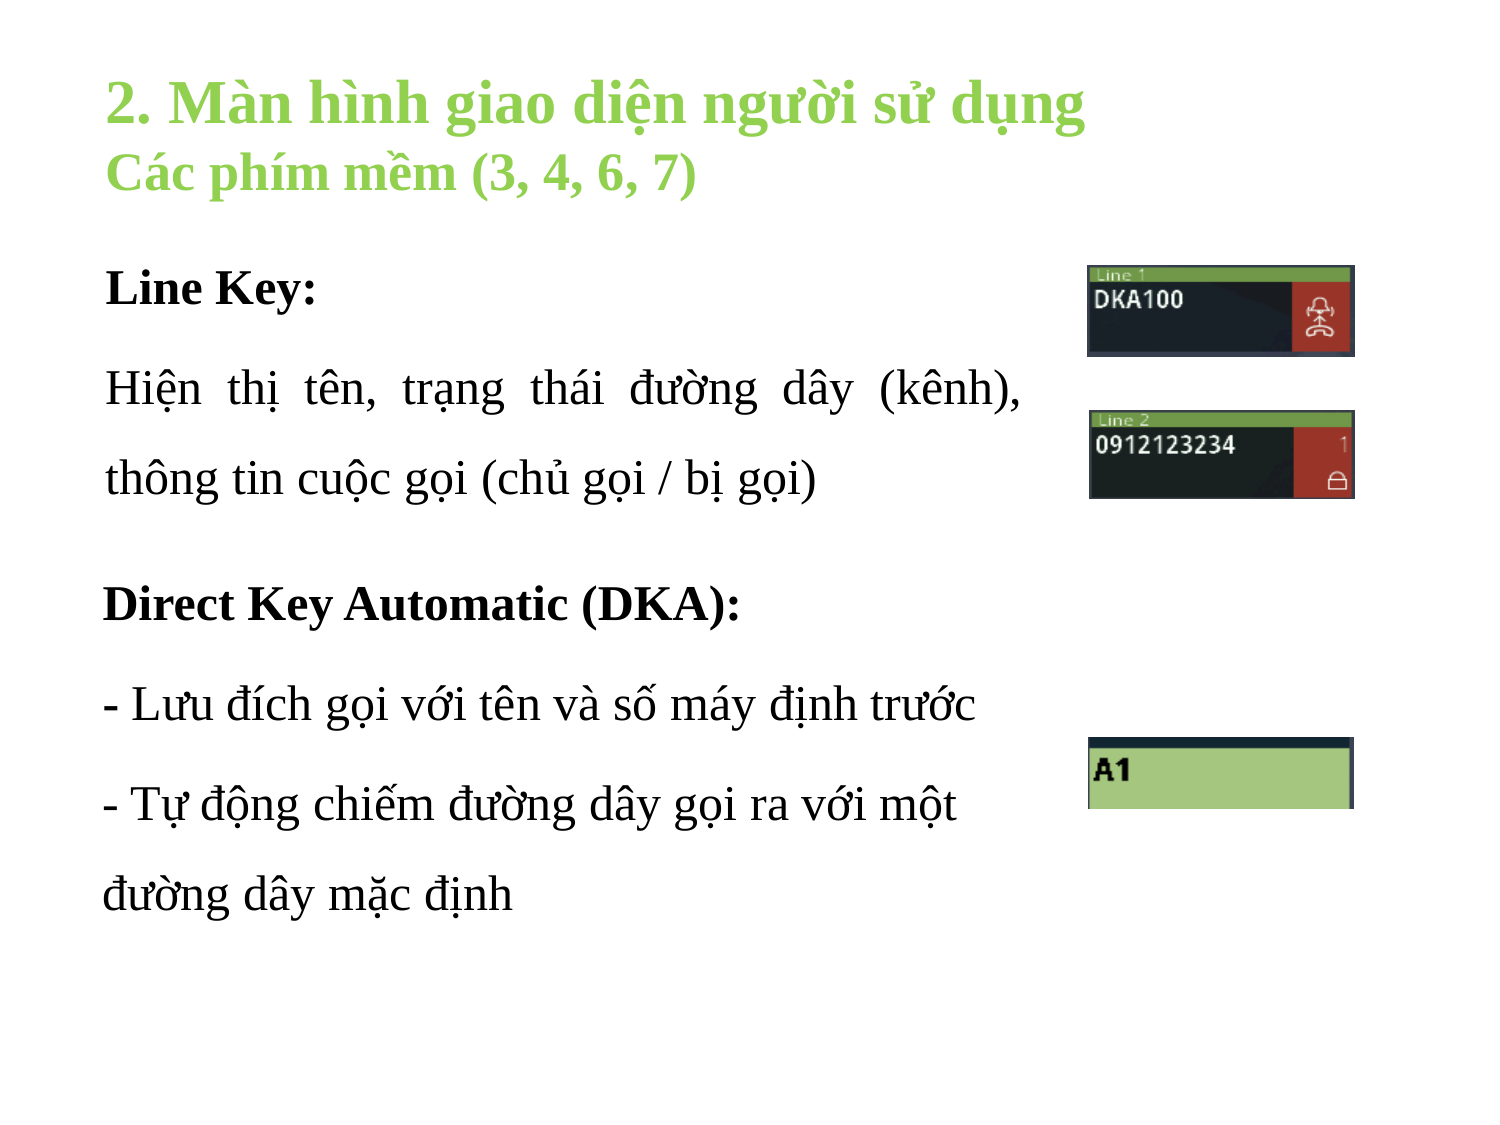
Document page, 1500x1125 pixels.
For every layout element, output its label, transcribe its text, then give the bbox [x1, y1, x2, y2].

text_box Direct Key Automatic (DKA): - Lưu đích gọi với tên và số máy định trước - Tự động chiếm đường dây gọi ra với một đường dây mặc định [87, 533, 1000, 925]
picture [1089, 410, 1356, 499]
picture [1087, 264, 1355, 357]
list Line Key: Hiện thị tên, trạng thái đường dây (kênh), thông tin cuộc gọi (chủ gọi / bị gọi) [90, 216, 1038, 500]
picture [1087, 737, 1355, 809]
text_box 2. Màn hình giao diện người sử dụng Các phím mềm (3, 4, 6, 7) [90, 75, 1375, 188]
